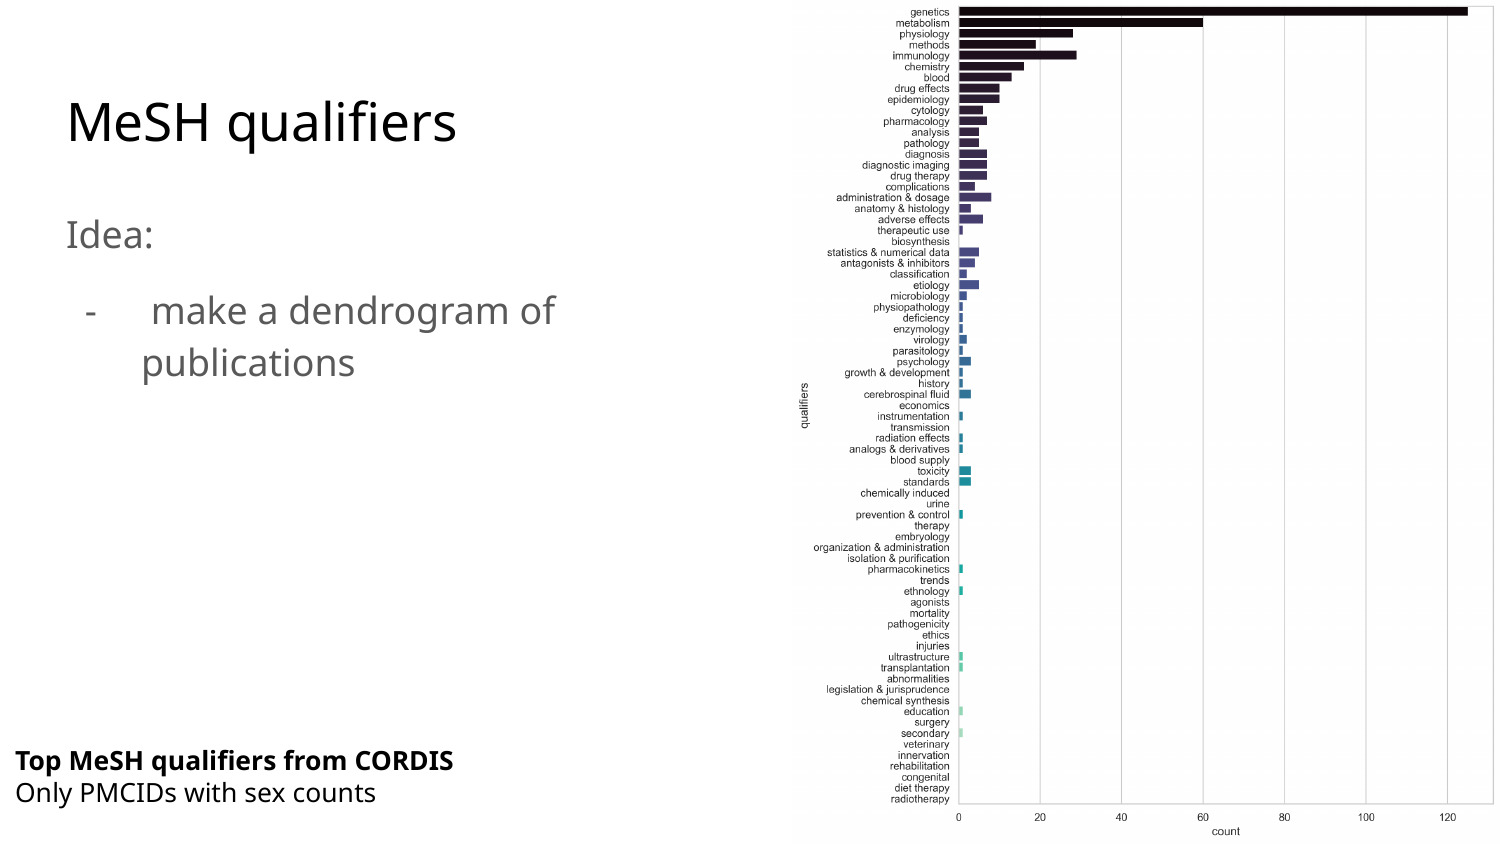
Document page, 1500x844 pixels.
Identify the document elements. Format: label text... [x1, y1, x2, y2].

title Top MeSH qualifiers from CORDIS Only PMCIDs with sex counts [0, 728, 728, 823]
title MeSH qualifiers [51, 72, 786, 167]
picture [791, 0, 1500, 844]
list Idea: make a dendrogram of publications [51, 189, 786, 750]
